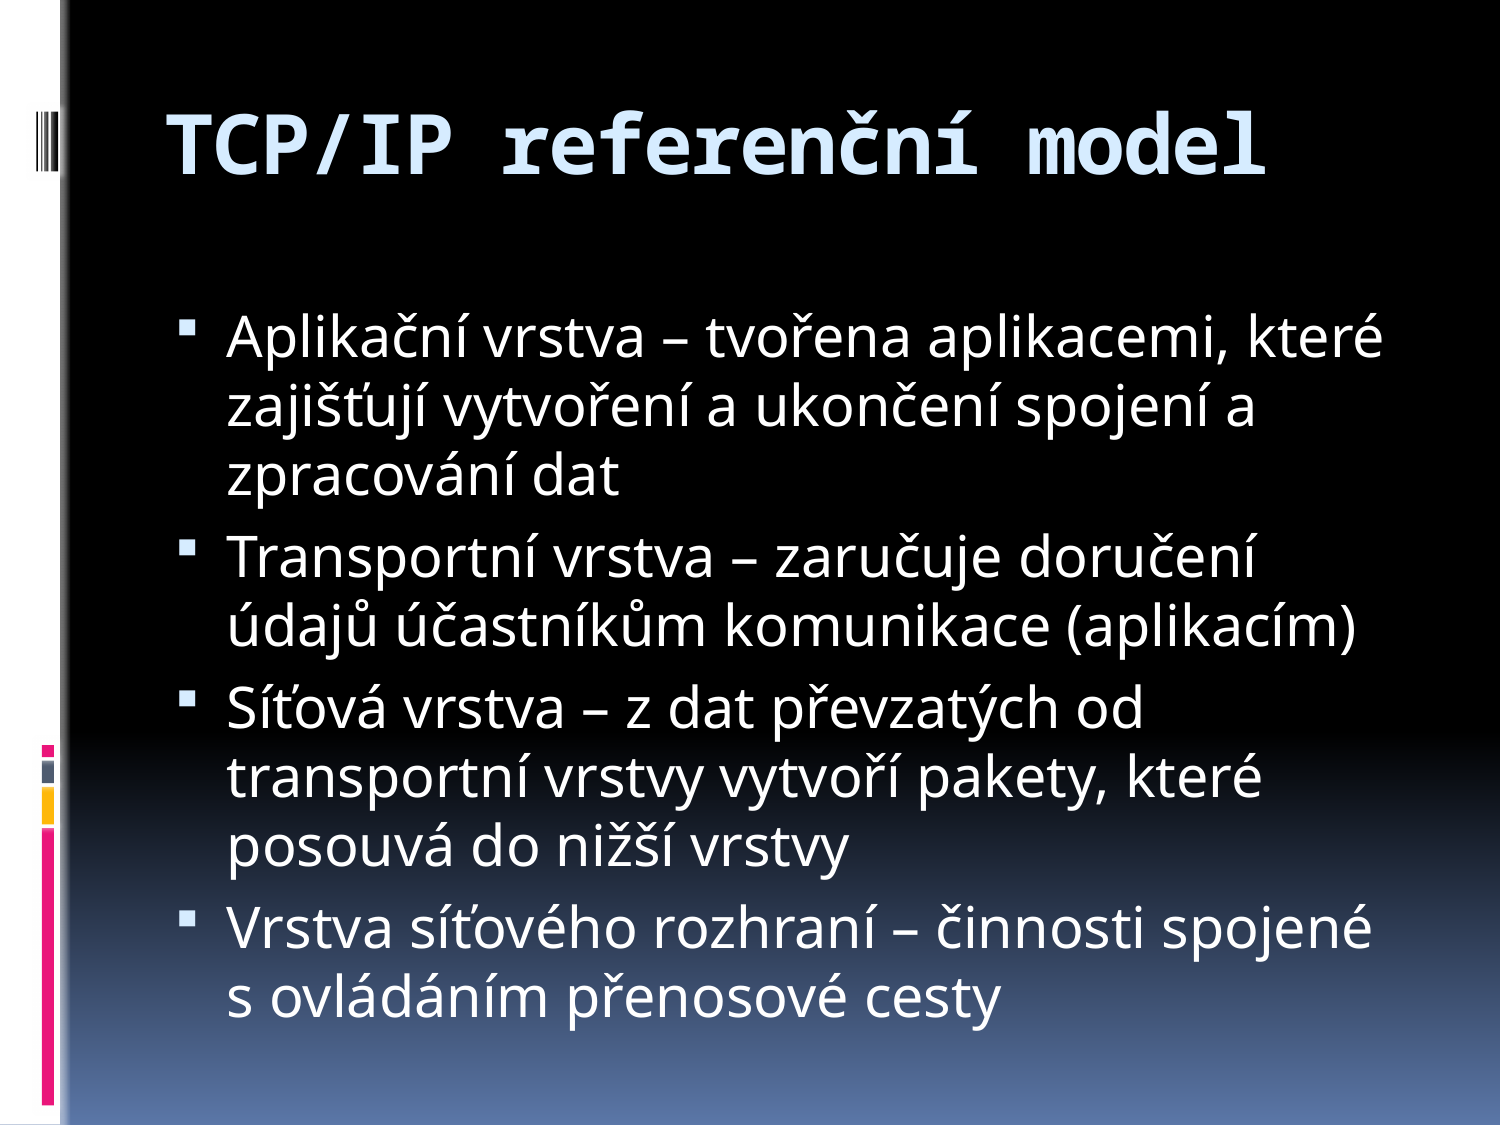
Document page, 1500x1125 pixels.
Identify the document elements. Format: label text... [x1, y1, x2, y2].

list Aplikační vrstva – tvořena aplikacemi, které zajišťují vytvoření a ukončení spojení a zpracování dat Transportní vrstva – zaručuje doručení údajů účastníkům komunikace (aplikacím) Síťová vrstva – z dat převzatých od transportní vrstvy vytvoří pakety, které posouvá do nižší vrstvy Vrstva síťového rozhraní – činnosti spojené s ovládáním přenosové cesty [150, 292, 1425, 1043]
title TCP/IP referenční model [150, 83, 1425, 234]
